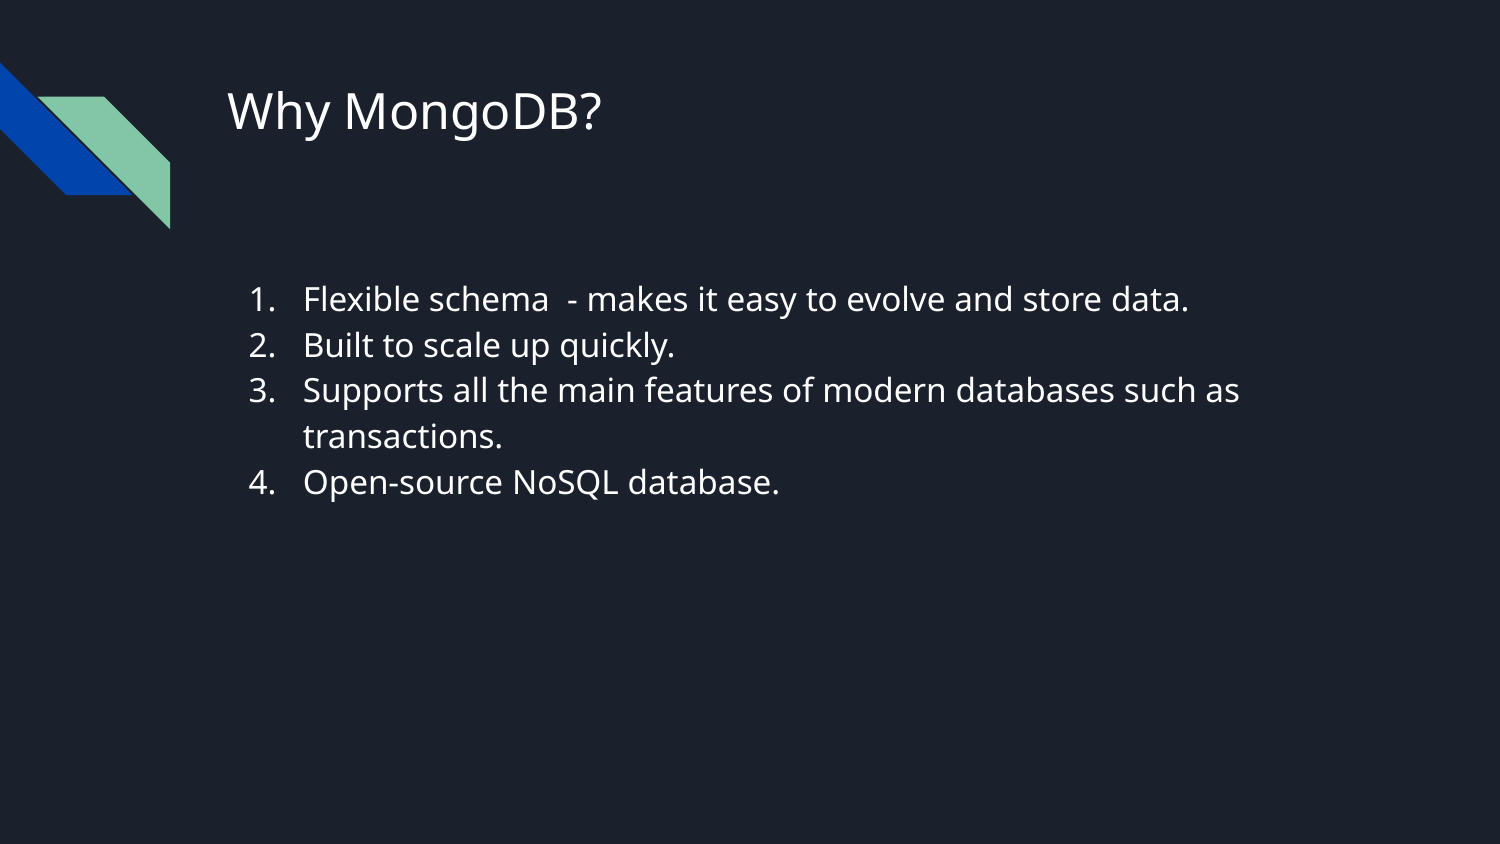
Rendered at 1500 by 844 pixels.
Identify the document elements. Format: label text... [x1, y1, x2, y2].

title Why MongoDB? [212, 64, 1368, 215]
list Flexible schema - makes it easy to evolve and store data. Built to scale up quickly. Supports all the main features of modern databases such as transactions. Open-source NoSQL database. [212, 257, 1418, 735]
